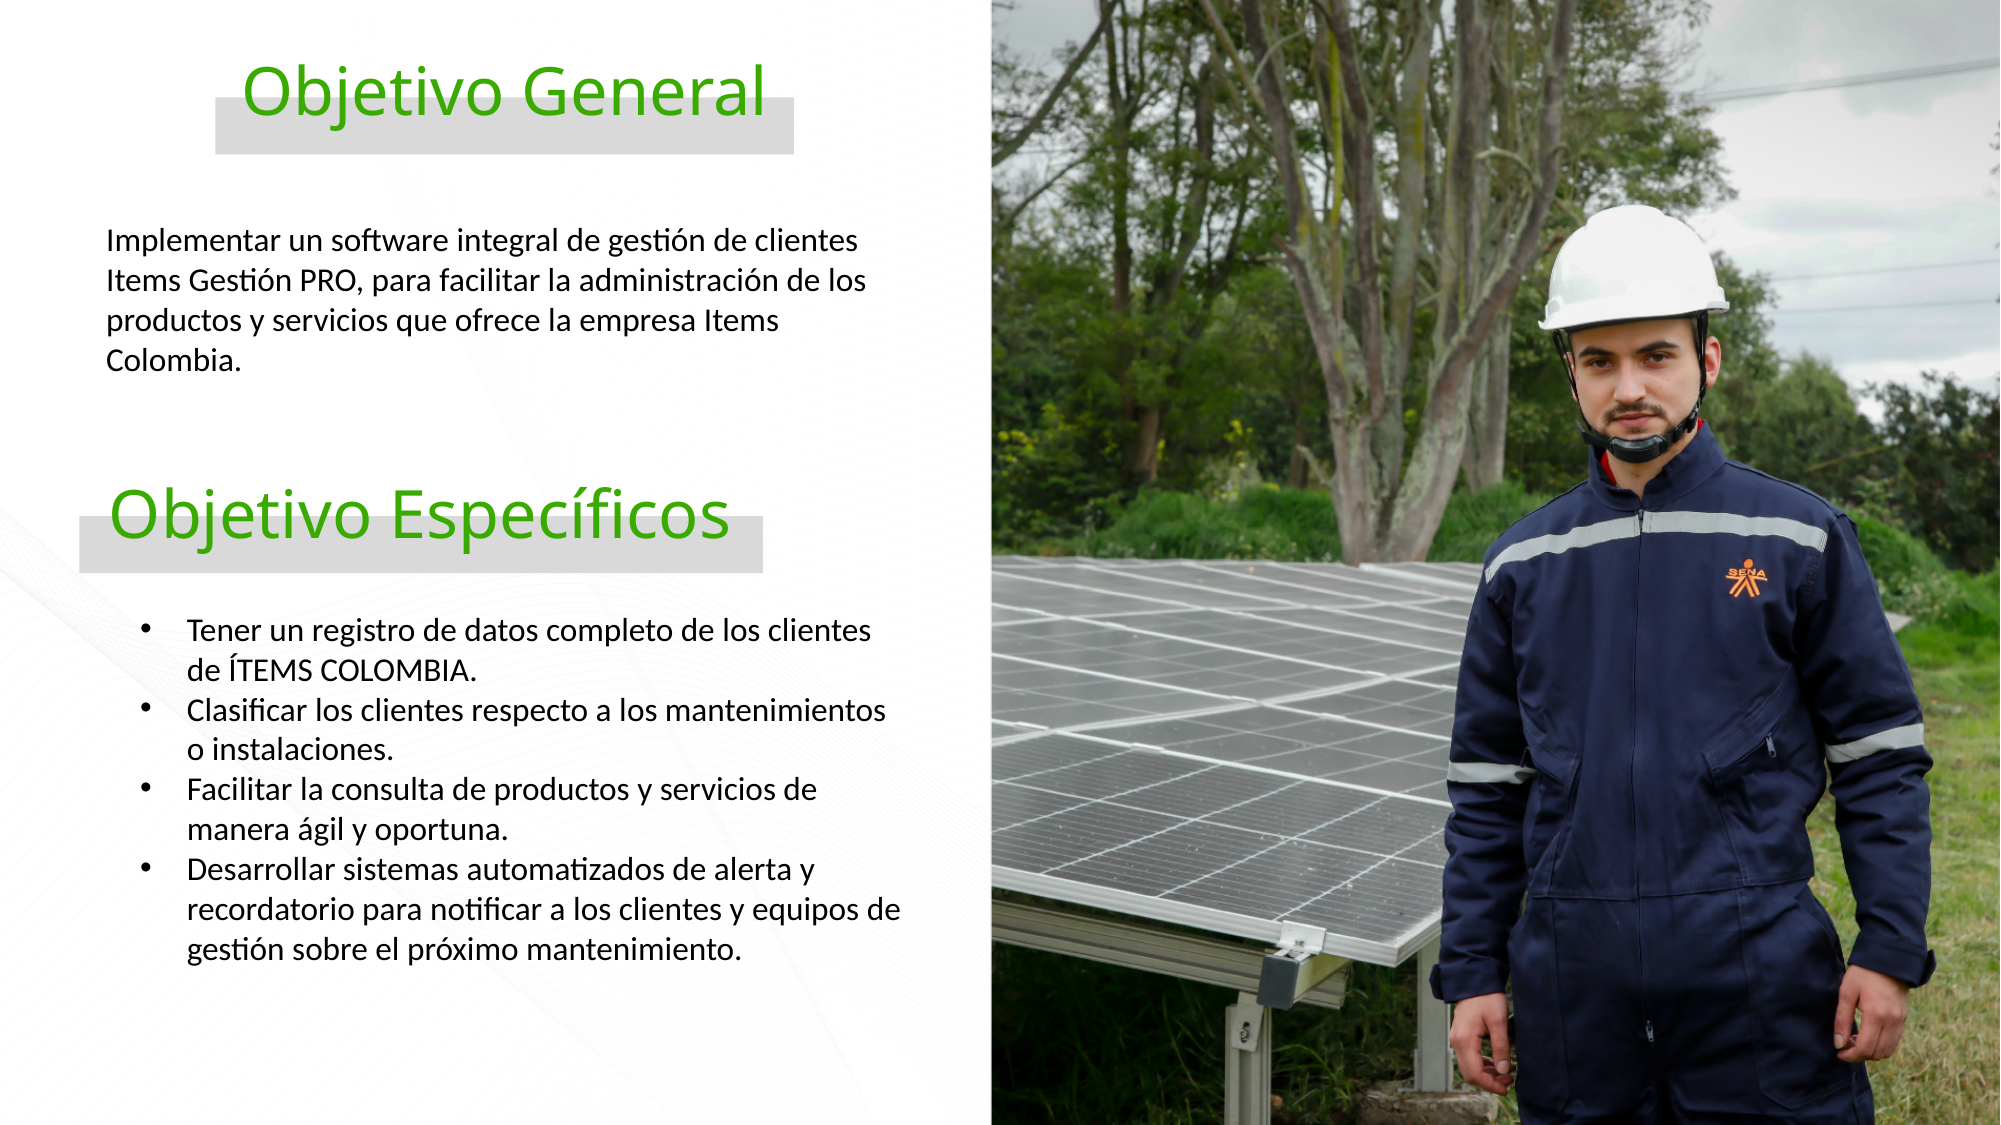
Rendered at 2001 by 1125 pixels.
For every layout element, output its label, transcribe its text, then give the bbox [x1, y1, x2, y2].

text_box Implementar un software integral de gestión de clientes Items Gestión PRO, para facilitar la administración de los productos y servicios que ofrece la empresa Items Colombia. [91, 211, 599, 386]
text_box Objetivo Específicos [94, 473, 599, 585]
picture [0, 0, 2000, 1125]
text_box Tener un registro de datos completo de los clientes de ÍTEMS COLOMBIA. Clasificar los clientes respecto a los mantenimientos o instalaciones. Facilitar la consulta de productos y servicios de manera ágil y oportuna. Desarrollar sistemas automatizados de alerta y recordatorio para notificar a los clientes y equipos de gestión sobre el próximo mantenimiento. [125, 600, 599, 975]
text_box Objetivo General [170, 51, 599, 162]
text_box [78, 515, 94, 574]
